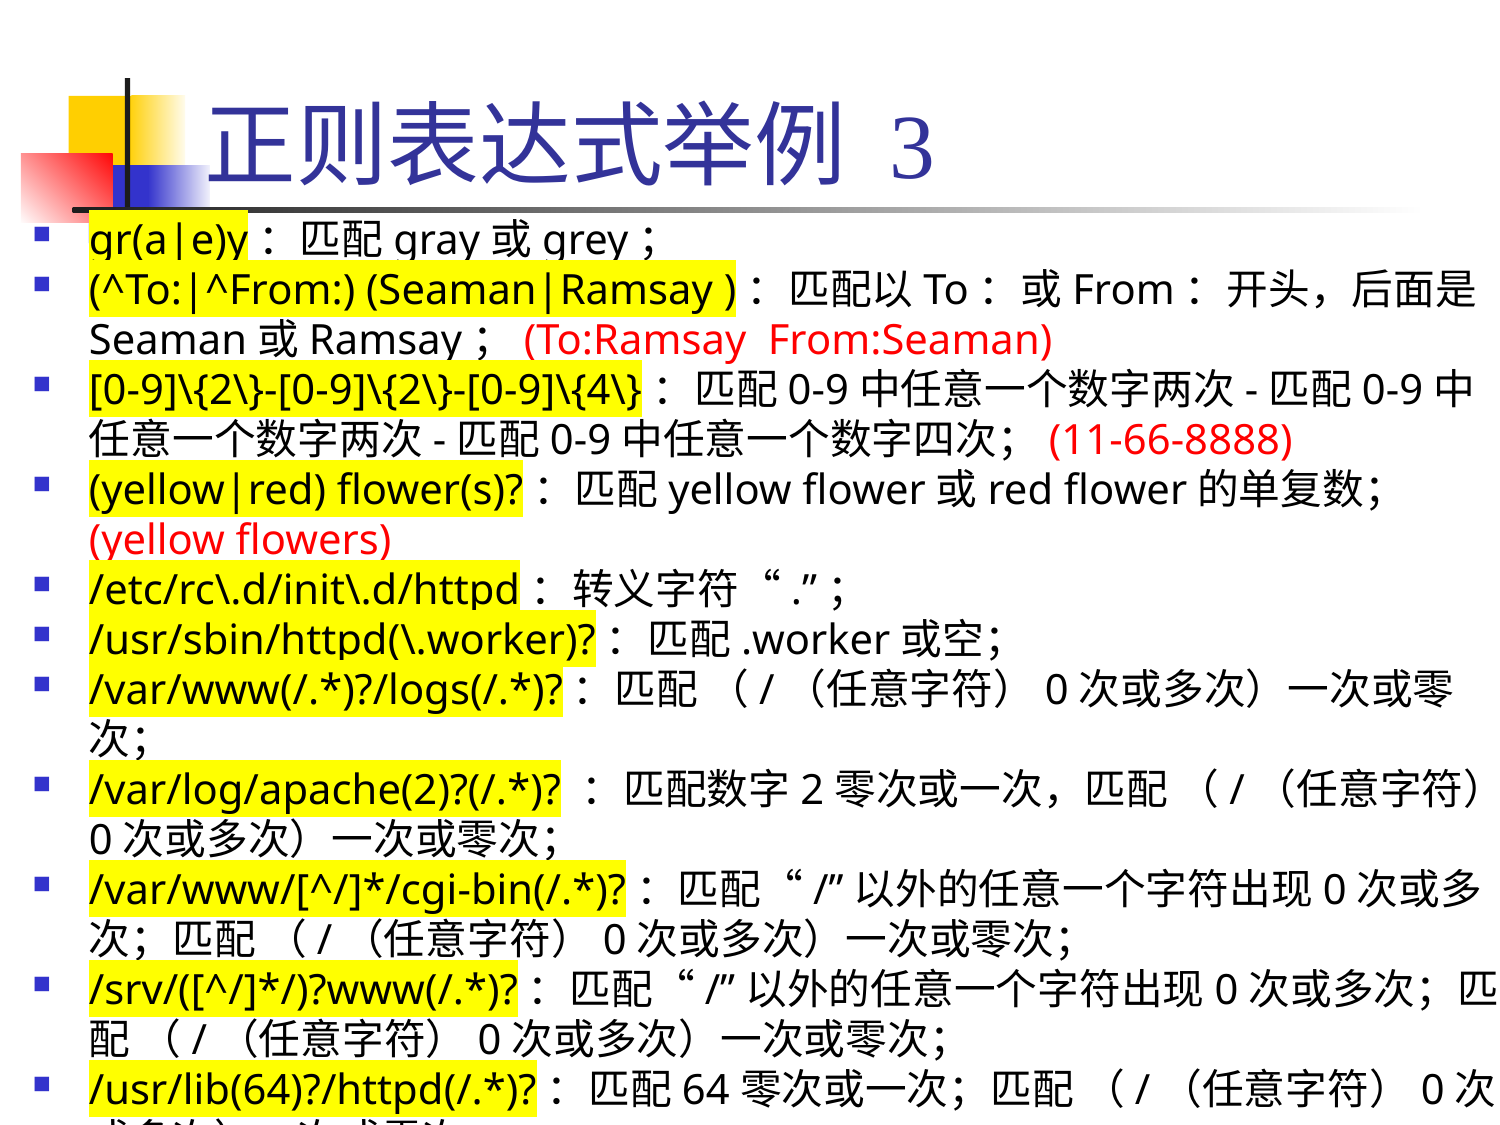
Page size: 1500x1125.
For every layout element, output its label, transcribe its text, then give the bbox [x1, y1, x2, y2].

title 正则表达式举例 3 [189, 31, 1468, 204]
list gr(a|e)y：匹配gray或grey； (^To:|^From:) (Seaman|Ramsay )：匹配以To：或From：开头，后面是Seaman或Ramsay；(To:Ramsay From:Seaman) [0-9]\{2\}-[0-9]\{2\}-[0-9]\{4\}：匹配0-9中任意一个数字两次-匹配0-9中任意一个数字两次-匹配0-9中任意一个数字四次；(11-66-8888) (yellow|red) flower(s)?：匹配yellow flower或red flower的单复数；(yellow flowers) /etc/rc\.d/init\.d/httpd：转义字符“.”； /usr/sbin/httpd(\.worker)?：匹配.worker或空； /var/www(/.*)?/logs(/.*)?：匹配 （/（任意字符）0次或多次）一次或零次； /var/log/apache(2)?(/.*)? ：匹配数字2零次或一次，匹配 （/（任意字符）0次或多次）一次或零次； /var/www/[^/]*/cgi-bin(/.*)?：匹配“/”以外的任意一个字符出现0次或多次；匹配 （/（任意字符）0次或多次）一次或零次； /srv/([^/]*/)?www(/.*)?：匹配“/”以外的任意一个字符出现0次或多次；匹配 （/（任意字符）0次或多次）一次或零次； /usr/lib(64)?/httpd(/.*)?：匹配64零次或一次；匹配 （/（任意字符）0次或多次）一次或零次； [17, 204, 1500, 880]
